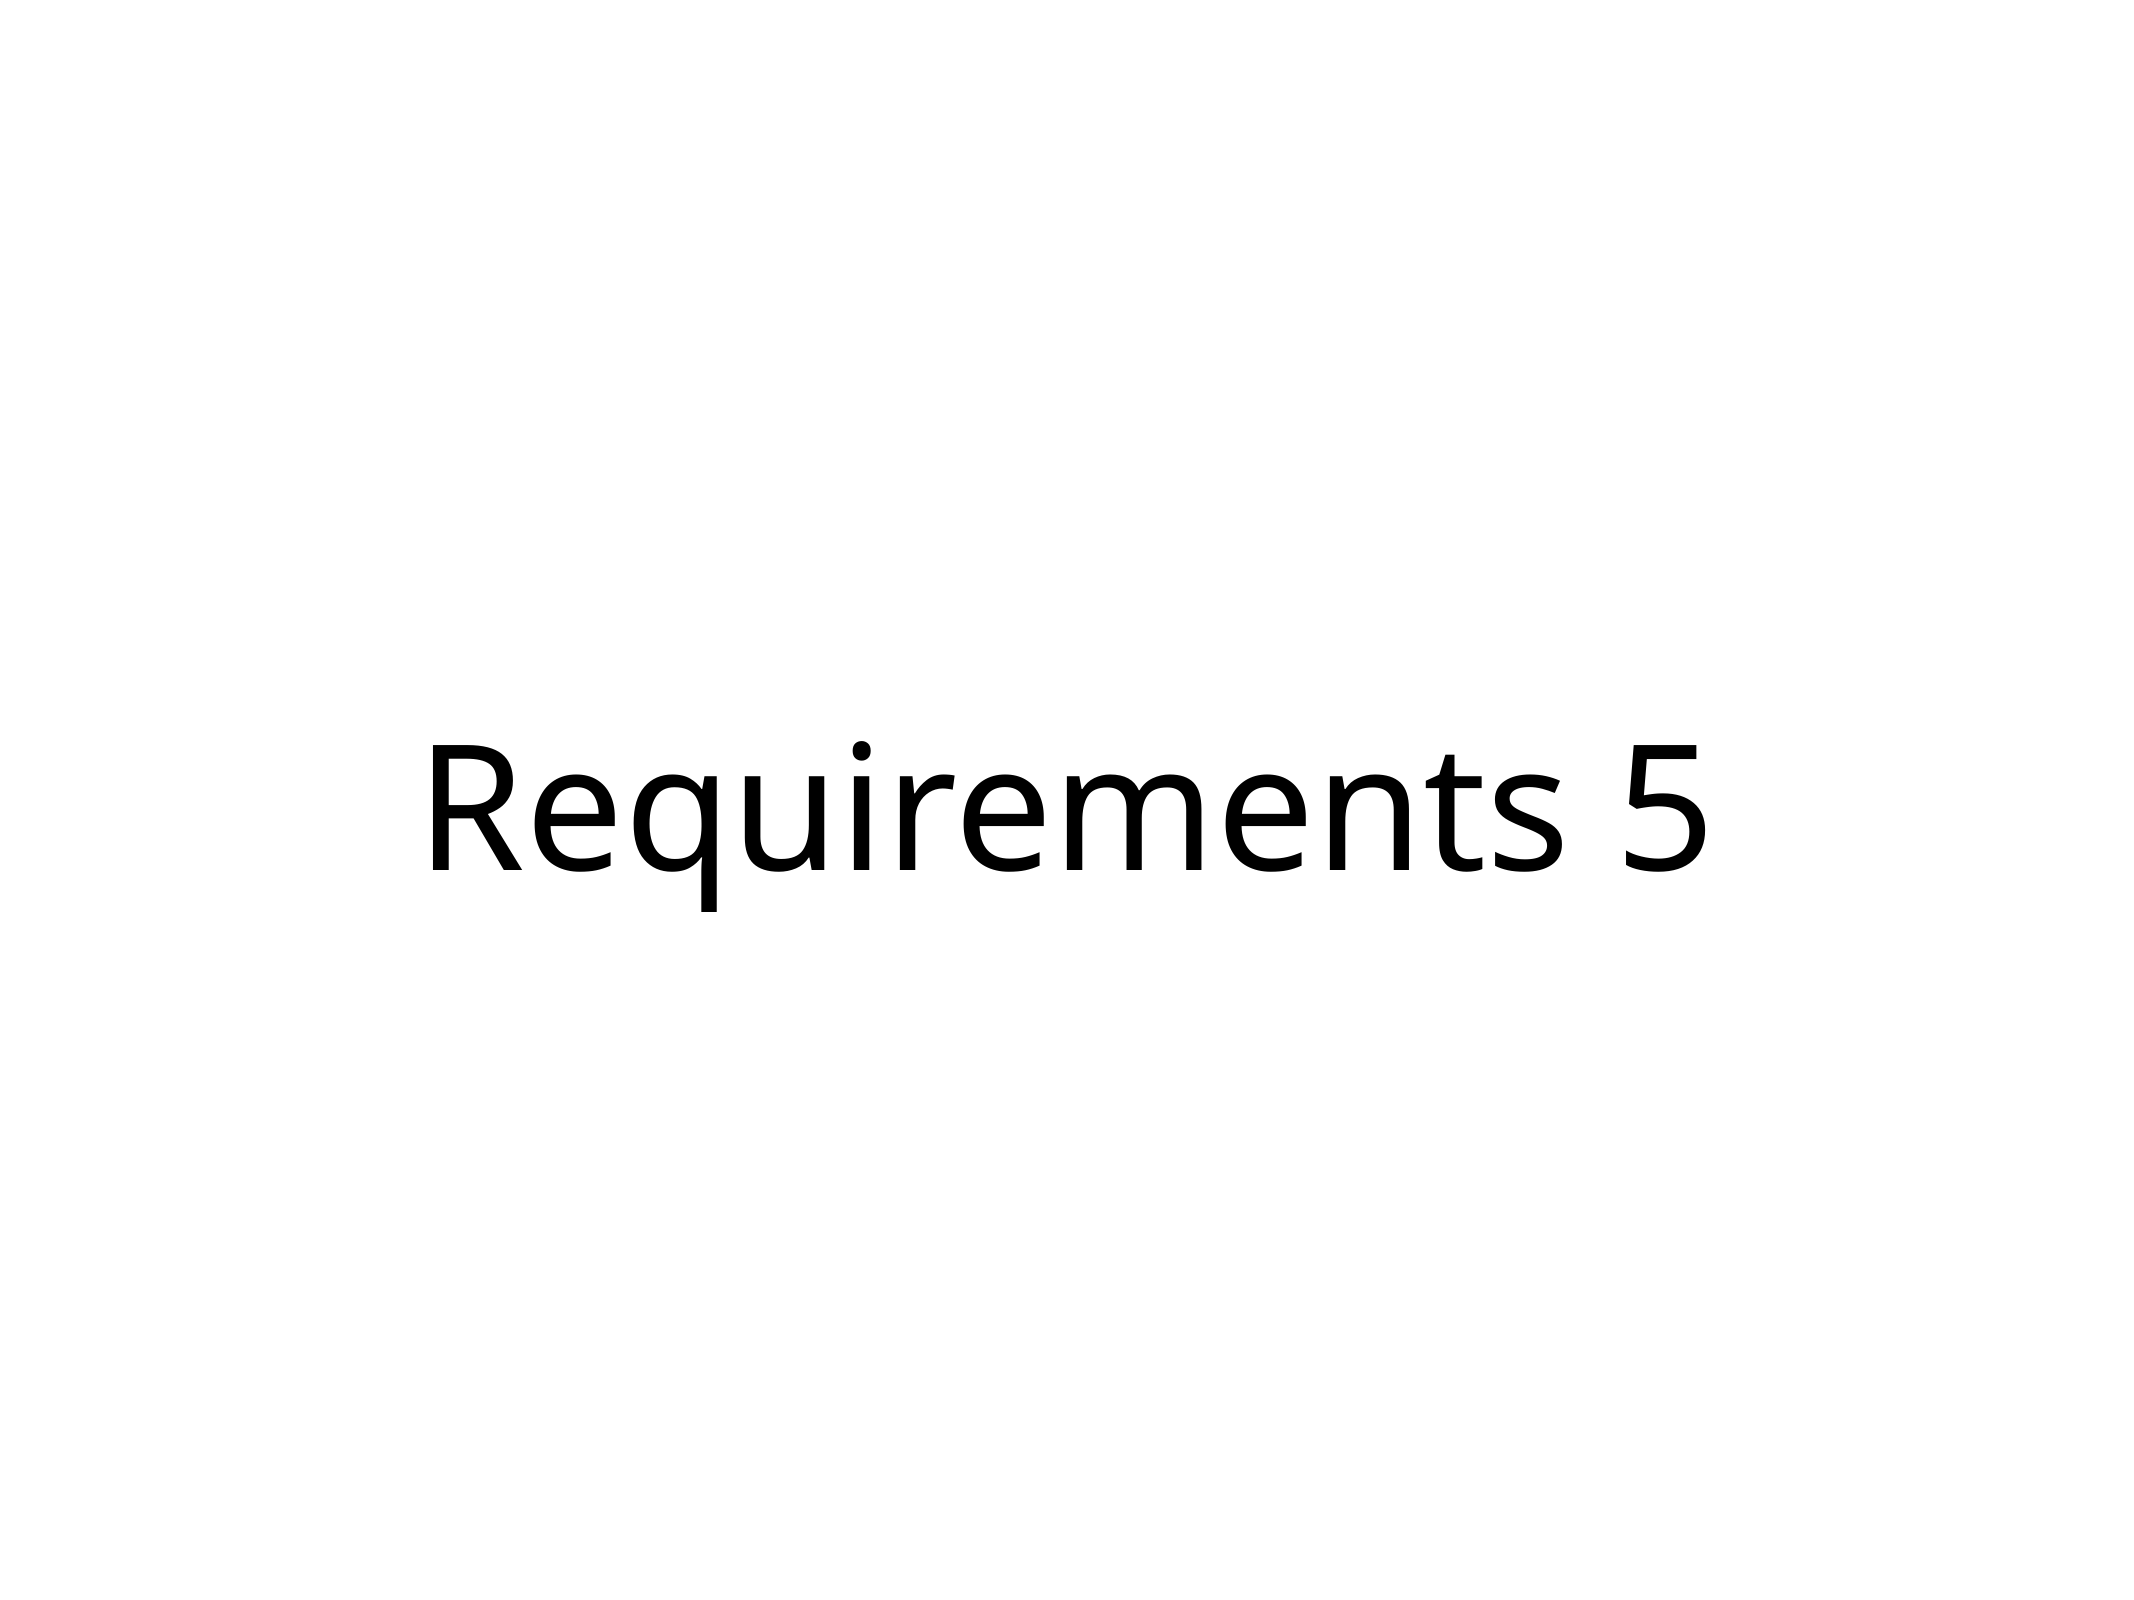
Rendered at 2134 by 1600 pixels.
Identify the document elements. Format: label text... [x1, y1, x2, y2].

title Requirements 5 [207, 486, 1926, 1113]
